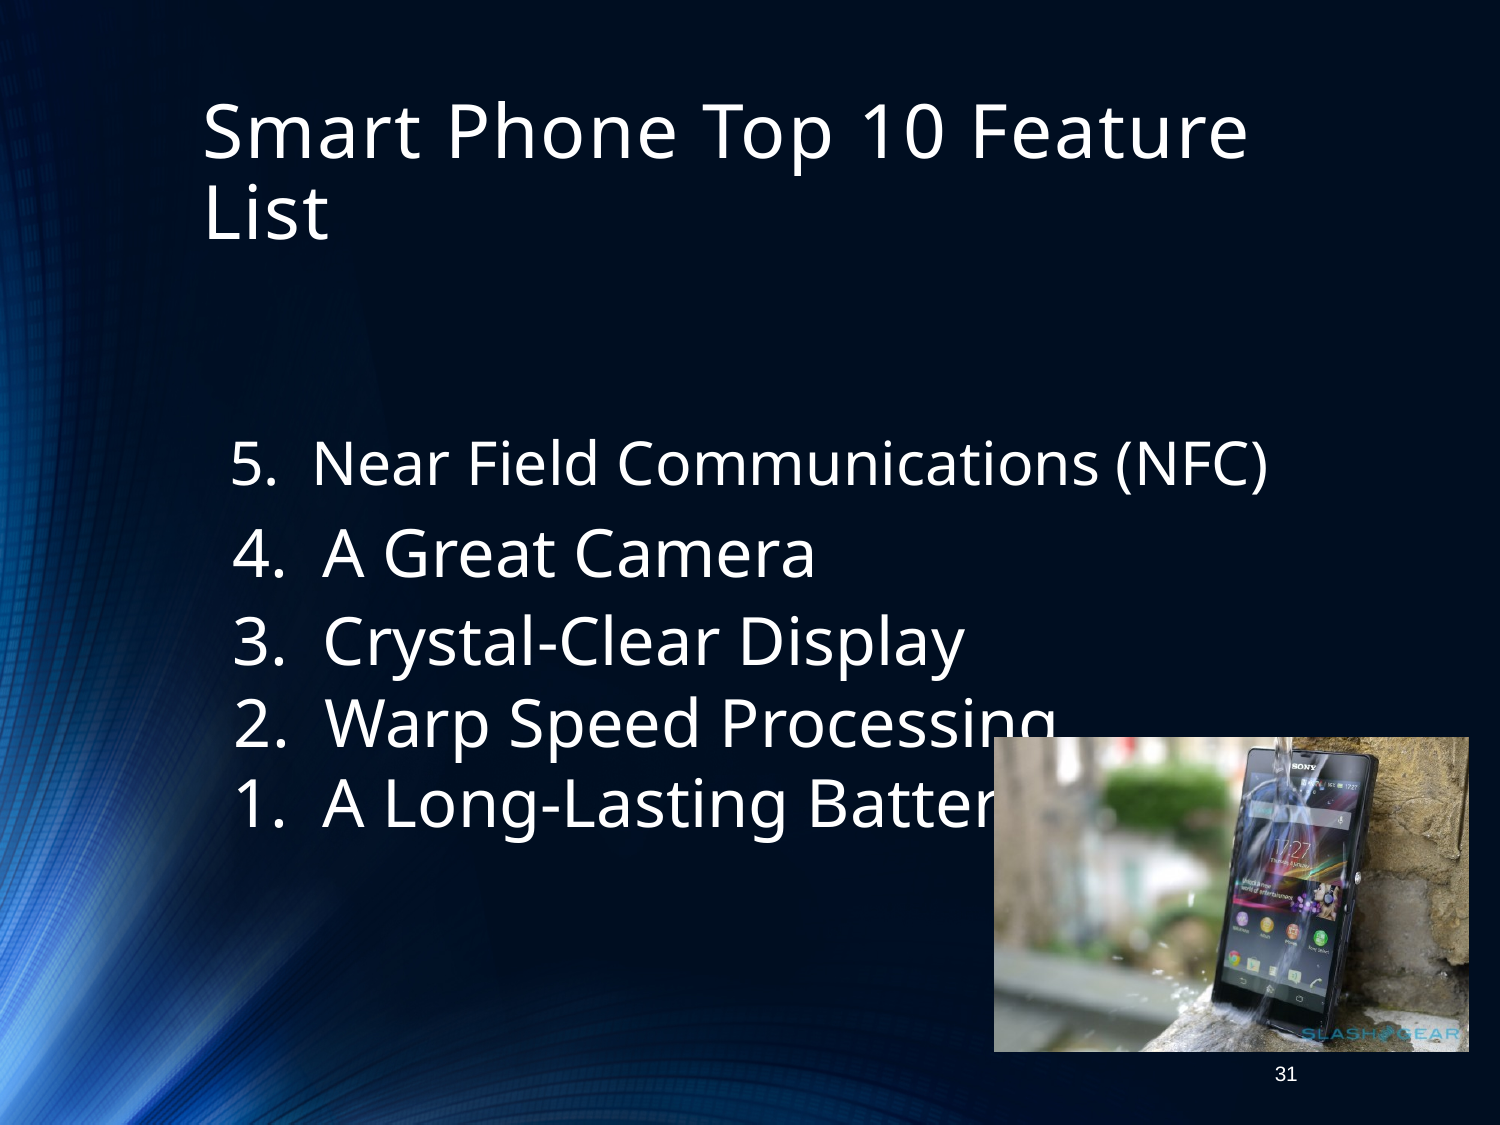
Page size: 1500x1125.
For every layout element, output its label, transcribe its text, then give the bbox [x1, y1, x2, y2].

text_box 2. Warp Speed Processing [184, 682, 1309, 762]
list 5. Near Field Communications (NFC) [182, 425, 1307, 512]
title Smart Phone Top 10 Feature List [187, 62, 1313, 288]
text_box 1. A Long-Lasting Battery [182, 762, 994, 850]
slide_number 31 [1209, 1052, 1313, 1096]
text_box 4. A Great Camera [182, 512, 1307, 599]
text_box 3. Crystal-Clear Display [182, 599, 1307, 688]
picture [0, 0, 1500, 1125]
